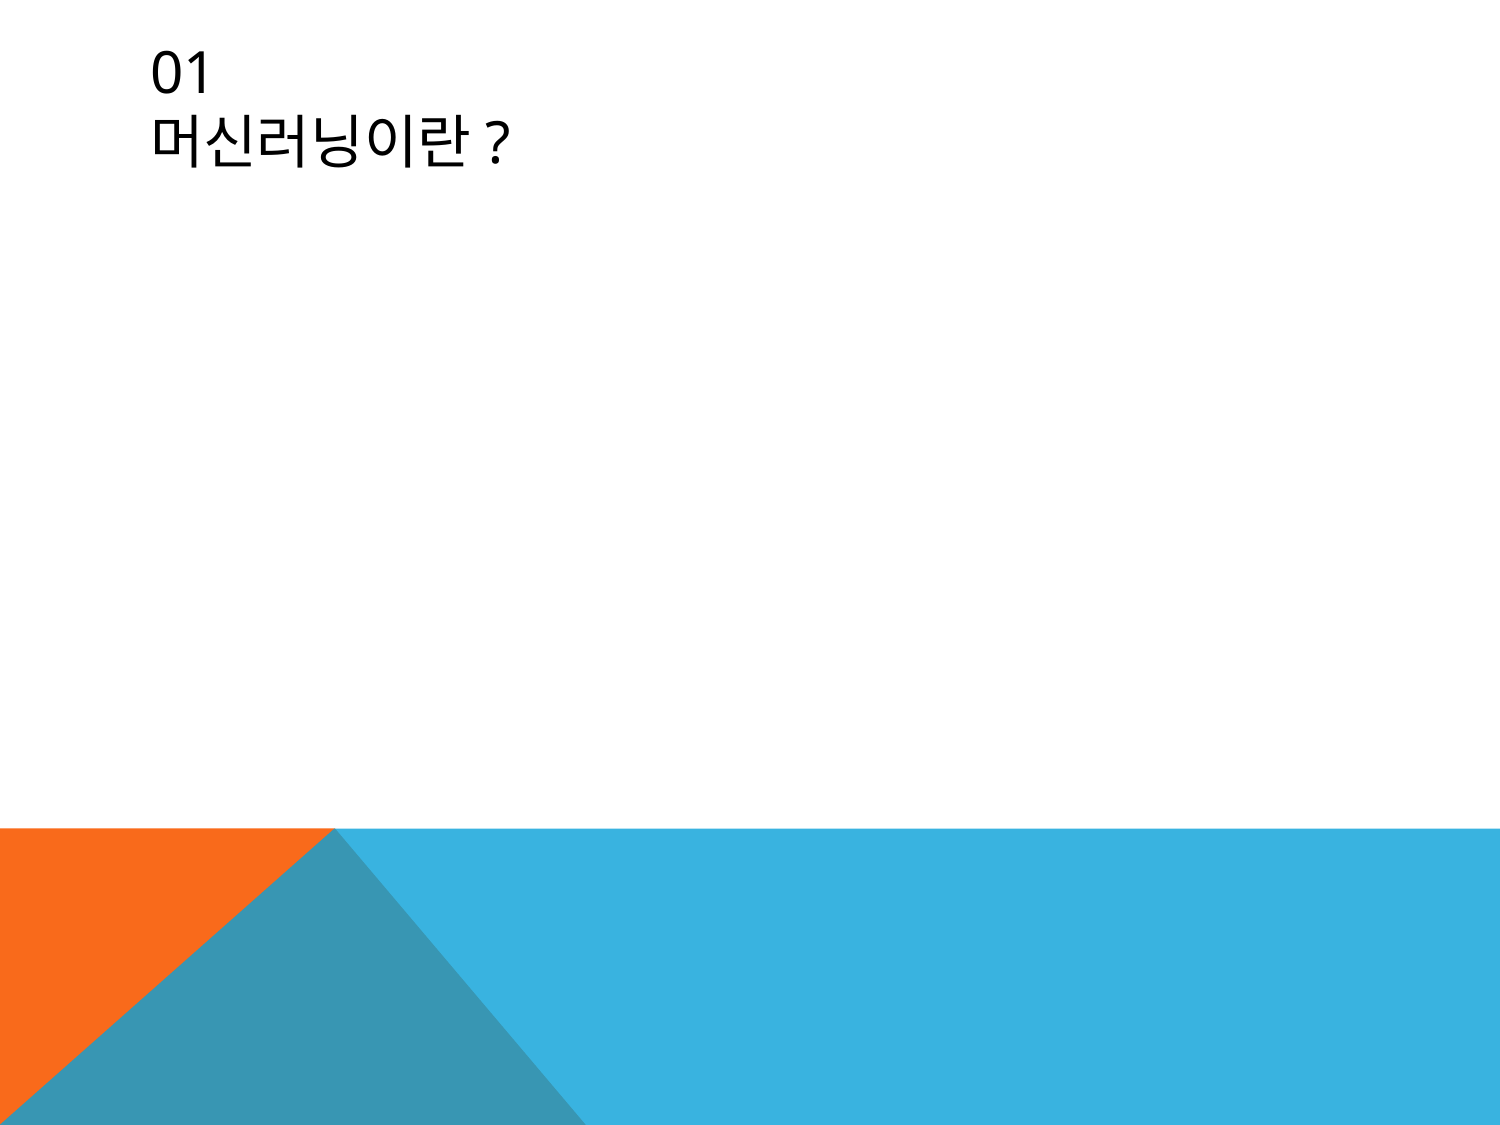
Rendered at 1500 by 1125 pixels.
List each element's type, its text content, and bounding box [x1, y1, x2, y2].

title 01 머신러닝이란? [135, 60, 1369, 150]
